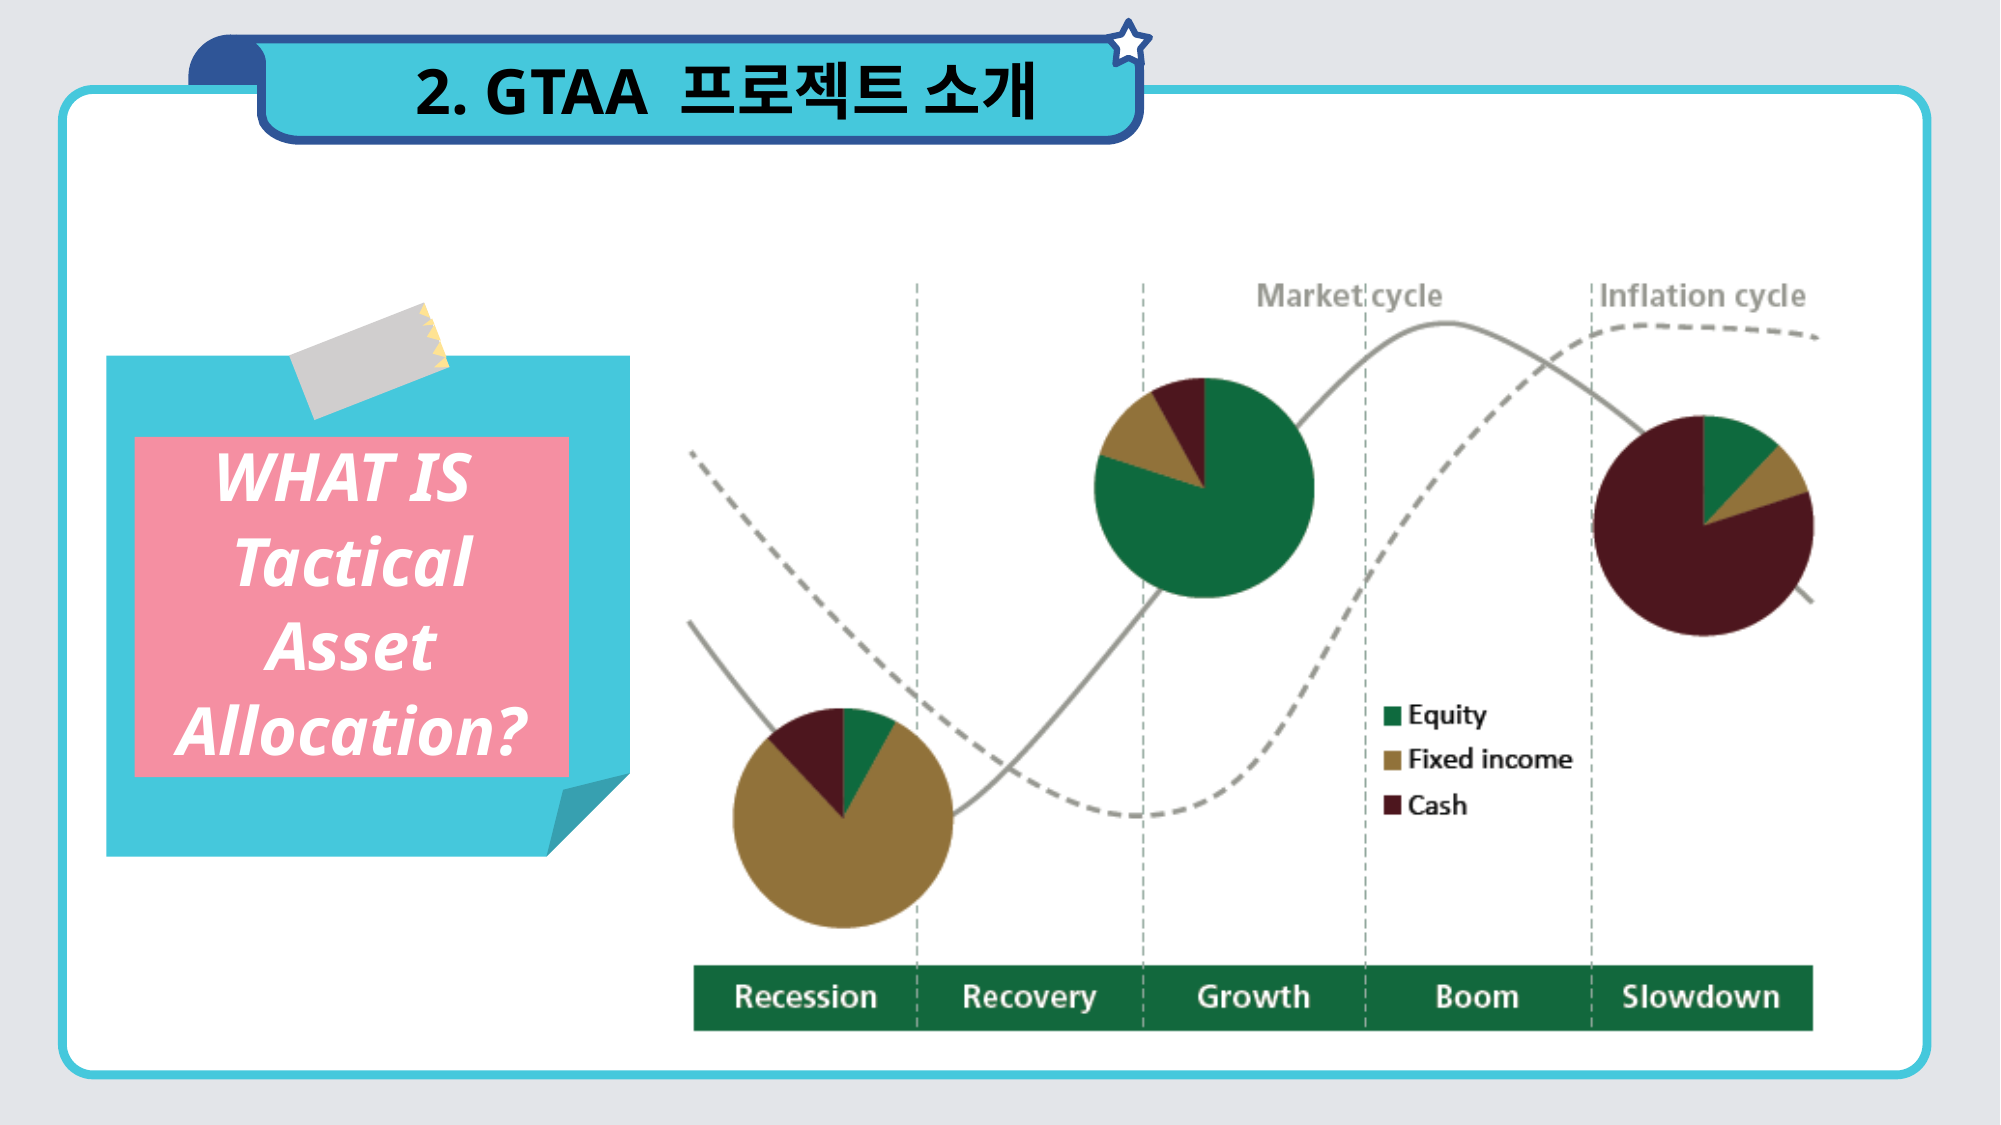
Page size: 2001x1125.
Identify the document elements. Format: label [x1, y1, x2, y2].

text_box [62, 89, 1928, 1075]
text_box [288, 302, 450, 421]
text_box [106, 355, 631, 857]
text_box [192, 38, 239, 89]
text_box [1107, 20, 1150, 65]
picture [673, 224, 1827, 1044]
text_box [239, 38, 1140, 141]
